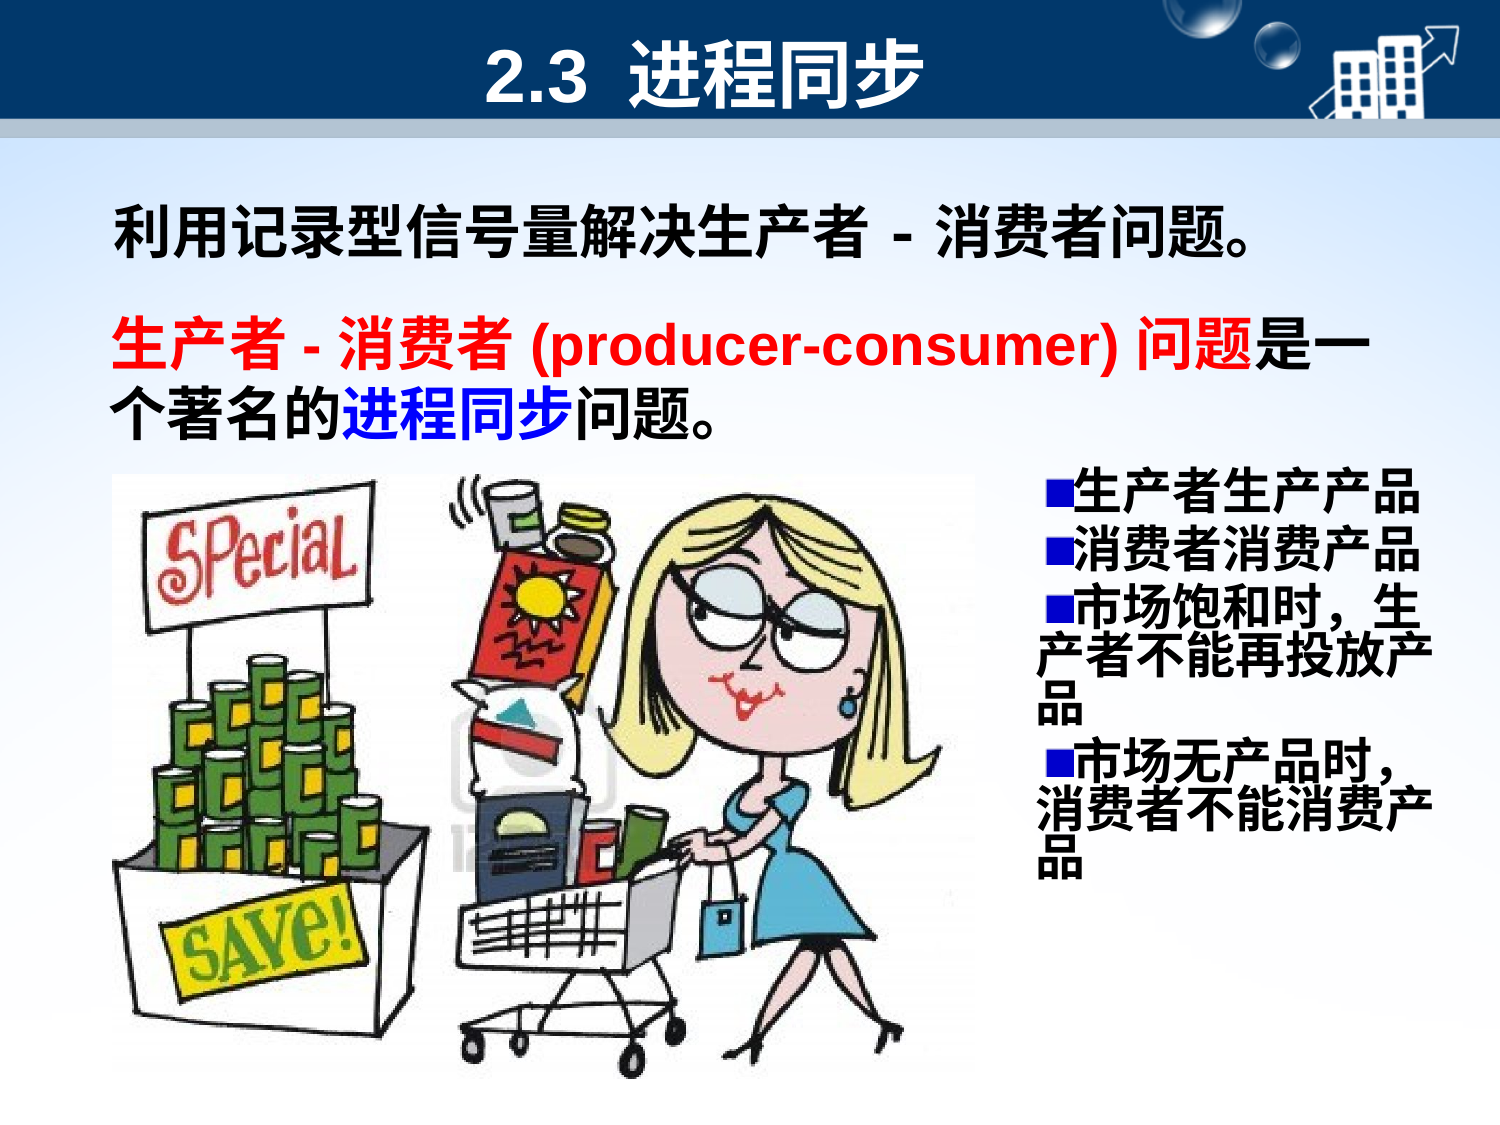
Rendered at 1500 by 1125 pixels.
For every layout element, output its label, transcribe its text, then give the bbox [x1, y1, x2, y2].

picture [0, 0, 1500, 1125]
text_box 生产者生产产品 消费者消费产品 市场饱和时，生产者不能再投放产品 市场无产品时，消费者不能消费产品 [984, 463, 1463, 893]
title 2.3 进程同步 [75, 45, 1338, 100]
text_box 利用记录型信号量解决生产者-消费者问题。 [99, 187, 1299, 273]
list 生产者-消费者(producer-consumer)问题是一个著名的进程同步问题。 [37, 299, 1388, 1067]
